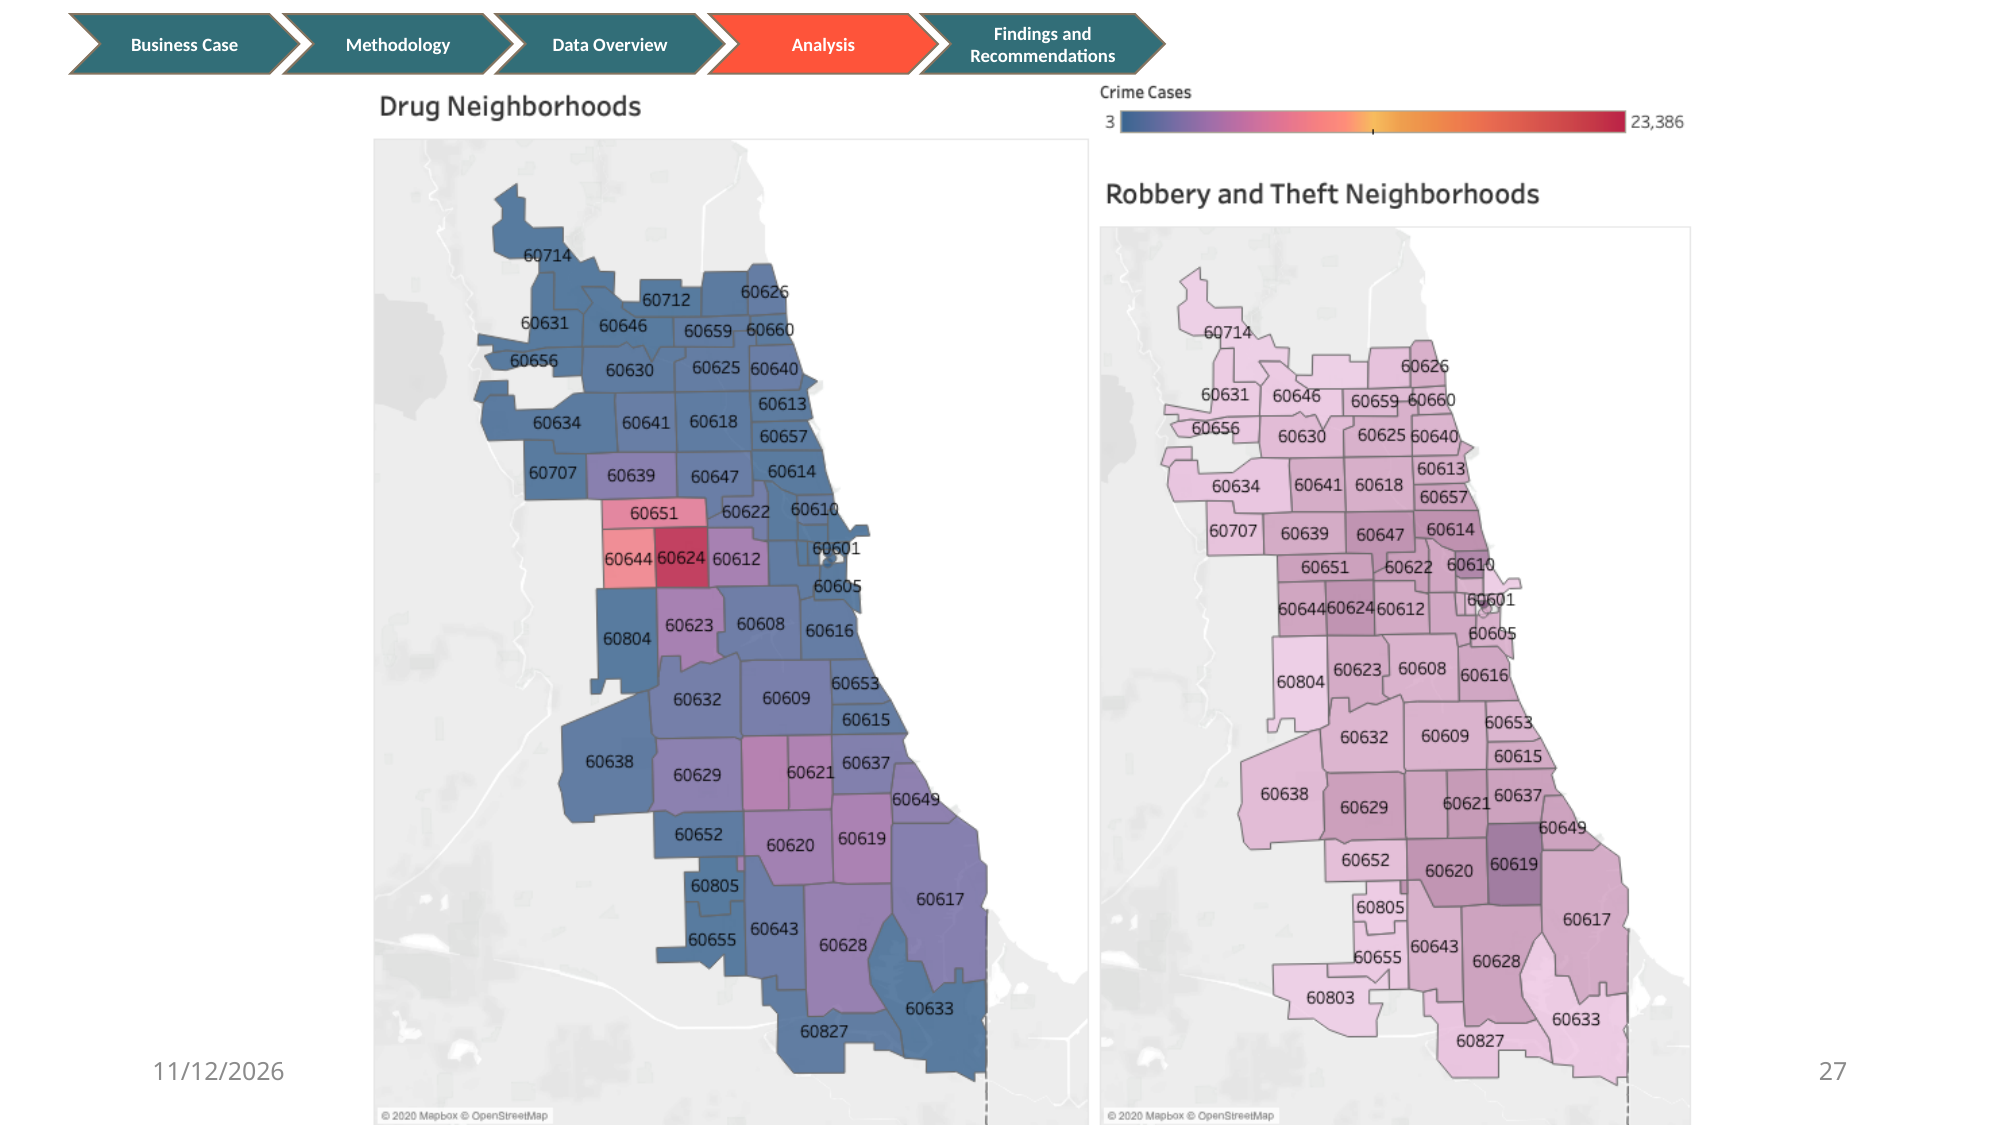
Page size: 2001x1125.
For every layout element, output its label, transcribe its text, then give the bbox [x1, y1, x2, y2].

picture [371, 74, 1702, 1125]
slide_number 27 [1702, 1042, 1863, 1103]
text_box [70, 14, 1165, 74]
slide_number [137, 1042, 371, 1103]
